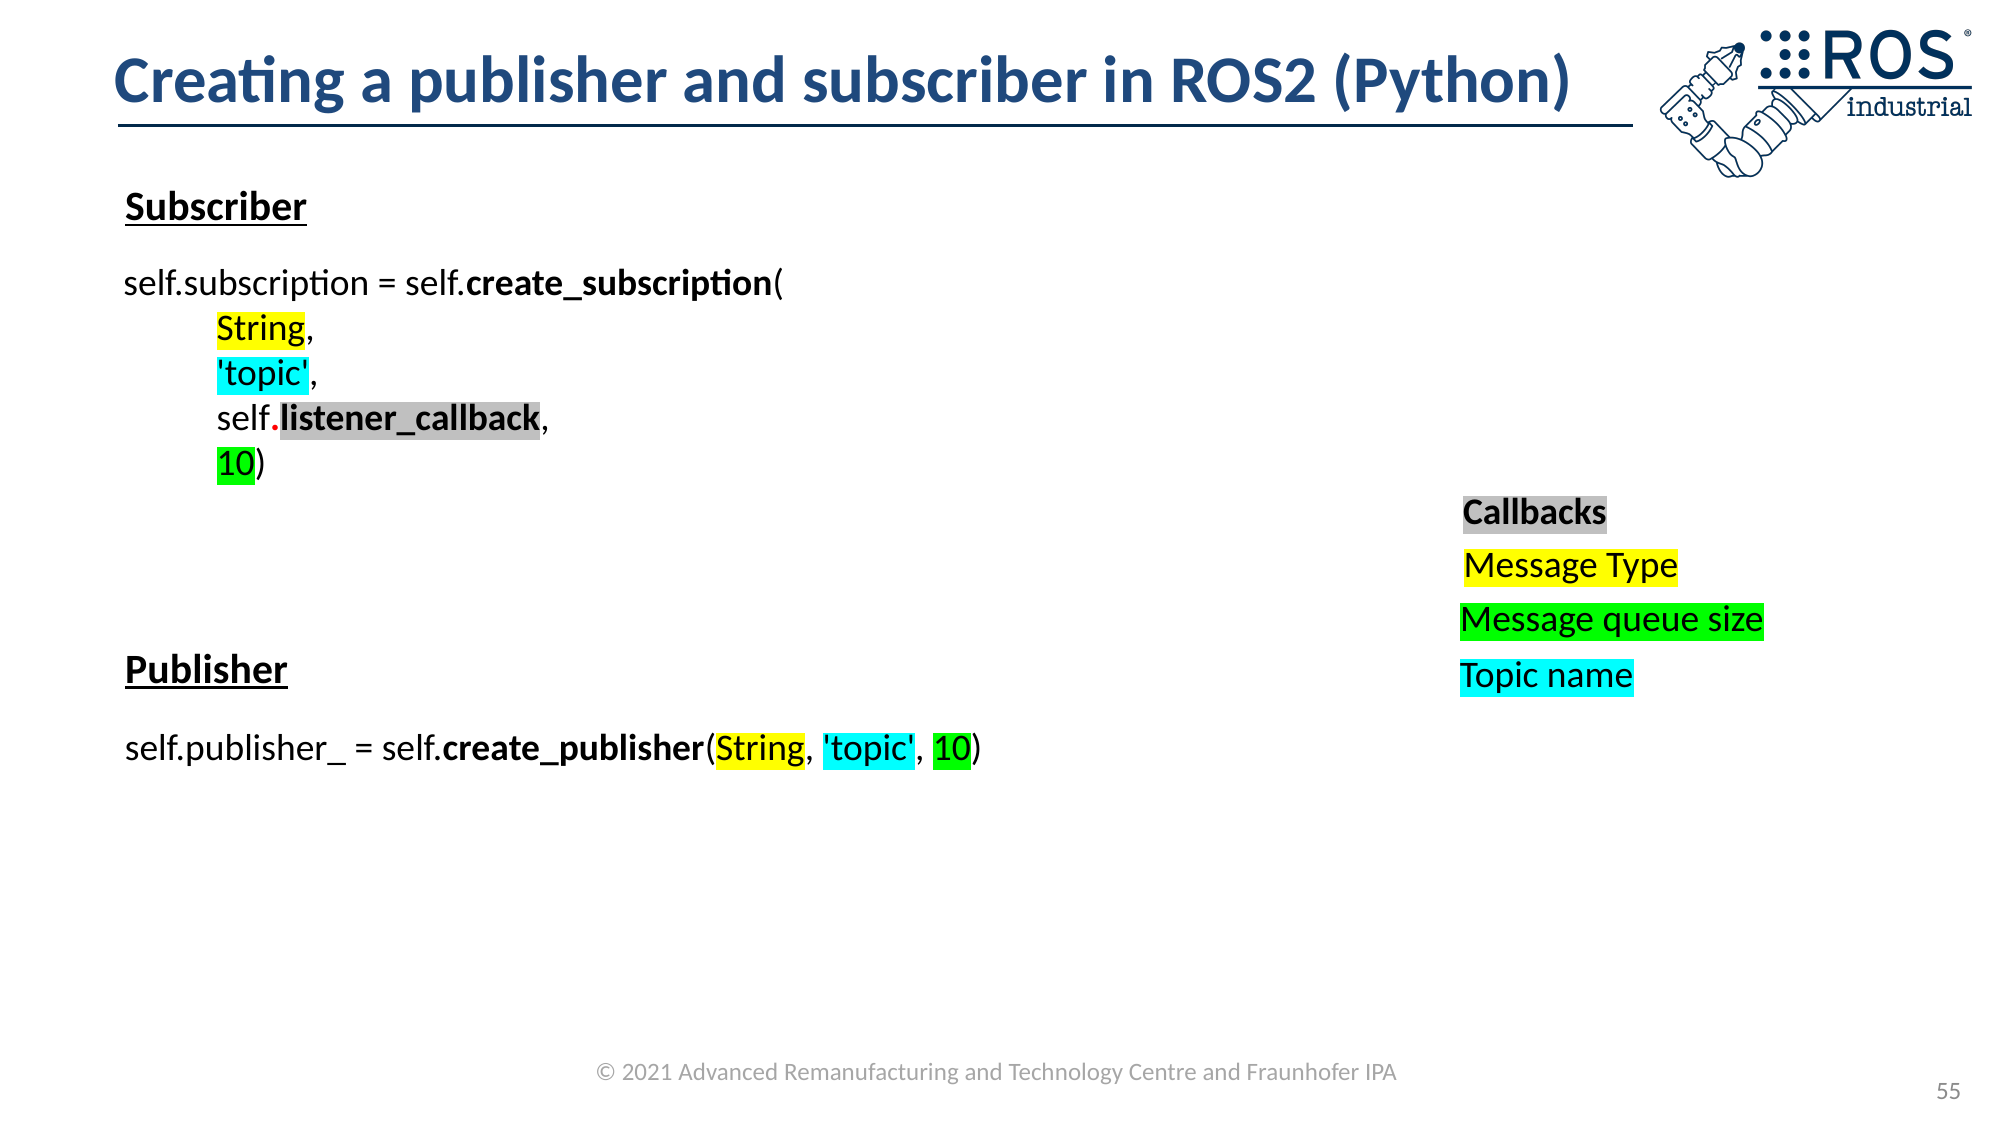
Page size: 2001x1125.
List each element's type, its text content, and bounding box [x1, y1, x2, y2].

text_box Publisher [110, 634, 457, 700]
text_box Callbacks [1448, 479, 1622, 532]
text_box Message queue size [1445, 586, 1780, 647]
text_box self.subscription = self.create_subscription( String, 'topic', self.listener_callback, 10) [99, 250, 1100, 491]
slide_number 55 [1879, 1070, 1977, 1108]
text_box Subscriber [110, 171, 457, 237]
text_box Topic name [1444, 642, 1649, 702]
text_box self.publisher_ = self.create_publisher(String, 'topic', 10) [110, 715, 998, 776]
picture [1657, 0, 1977, 213]
text_box Message Type [1448, 532, 1694, 593]
title Creating a publisher and subscriber in ROS2 (Python) [99, 25, 1634, 126]
